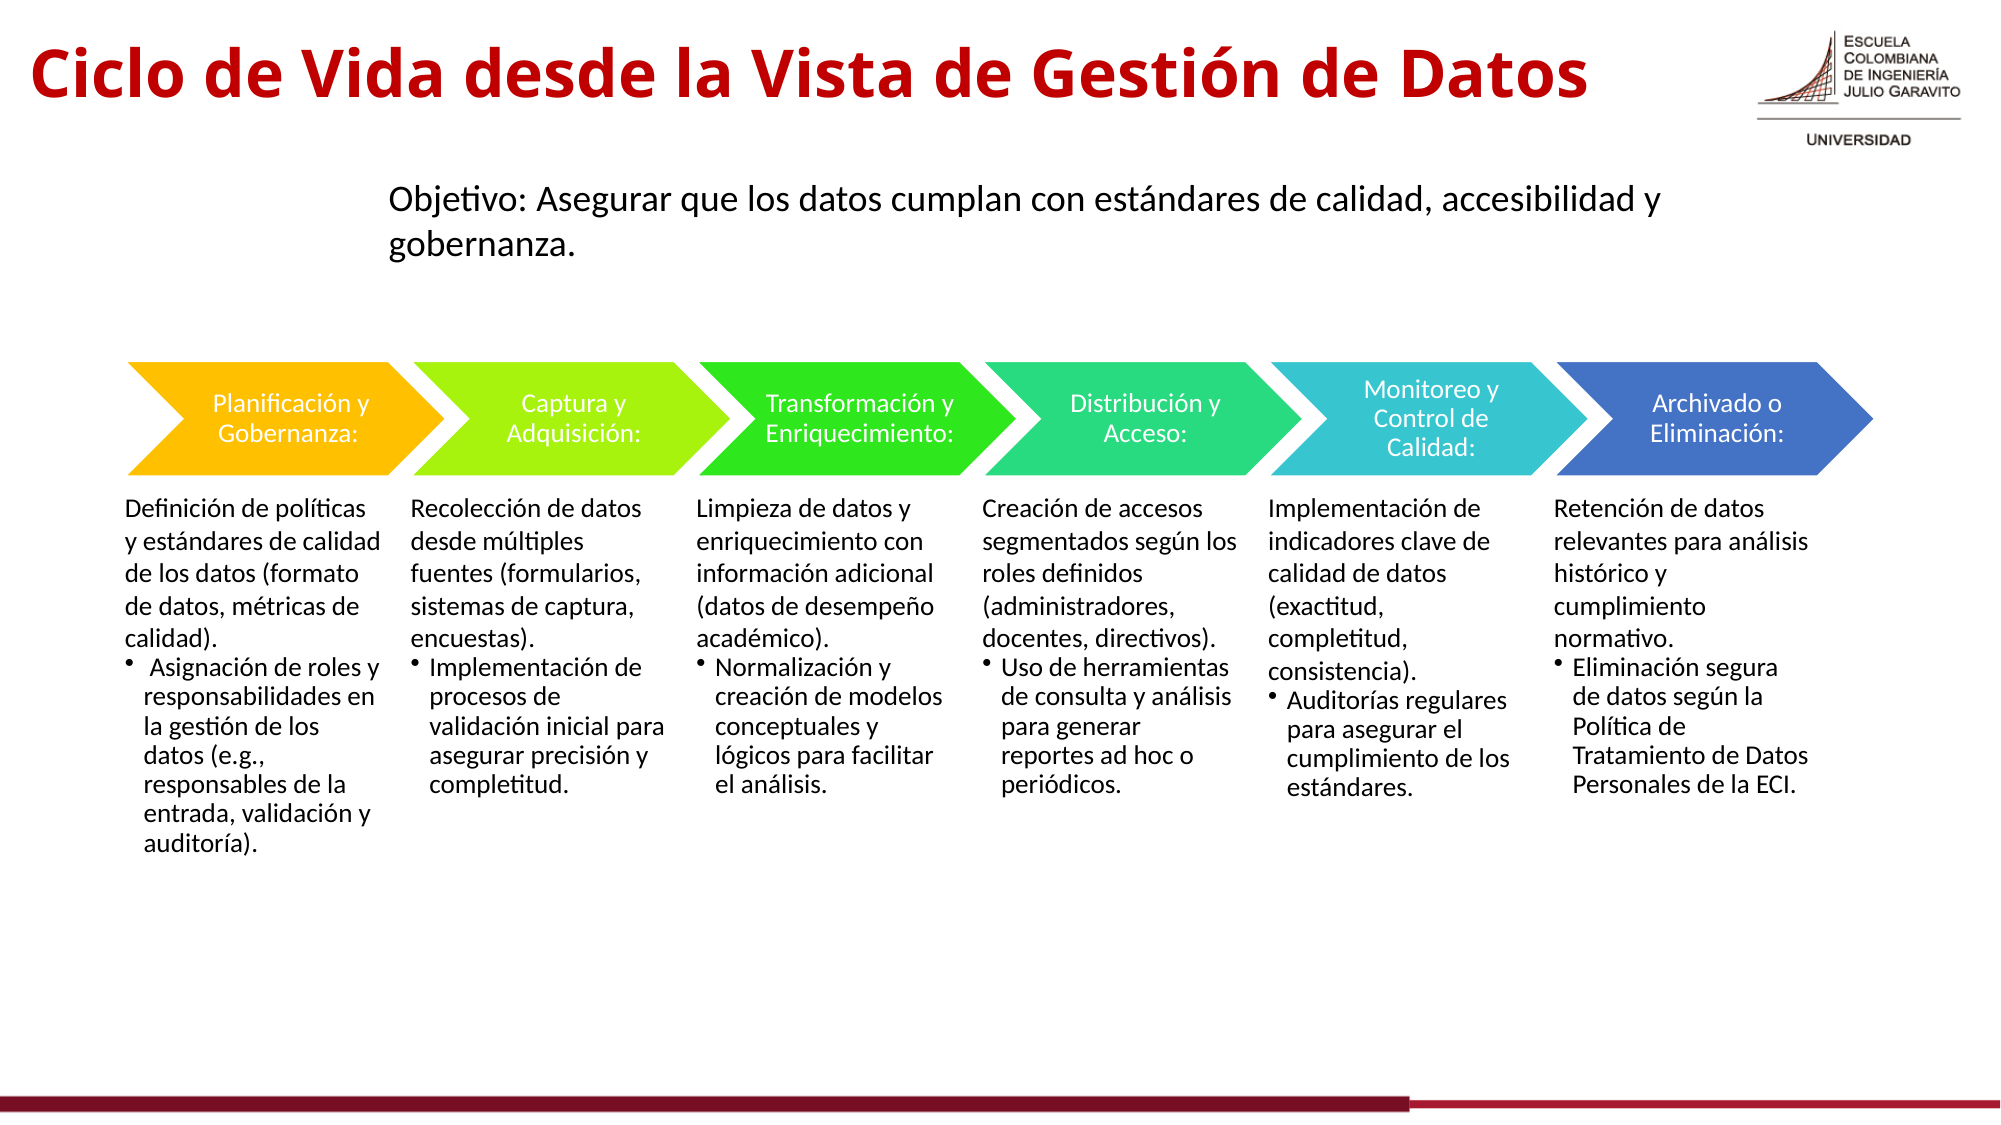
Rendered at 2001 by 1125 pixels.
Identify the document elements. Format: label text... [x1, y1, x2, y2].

text_box Ciclo de Vida desde la Vista de Gestión de Datos [14, 16, 1634, 136]
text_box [123, 260, 1877, 986]
picture [0, 0, 2001, 1125]
text_box Objetivo: Asegurar que los datos cumplan con estándares de calidad, accesibilidad y gobernanza. [373, 166, 1678, 260]
